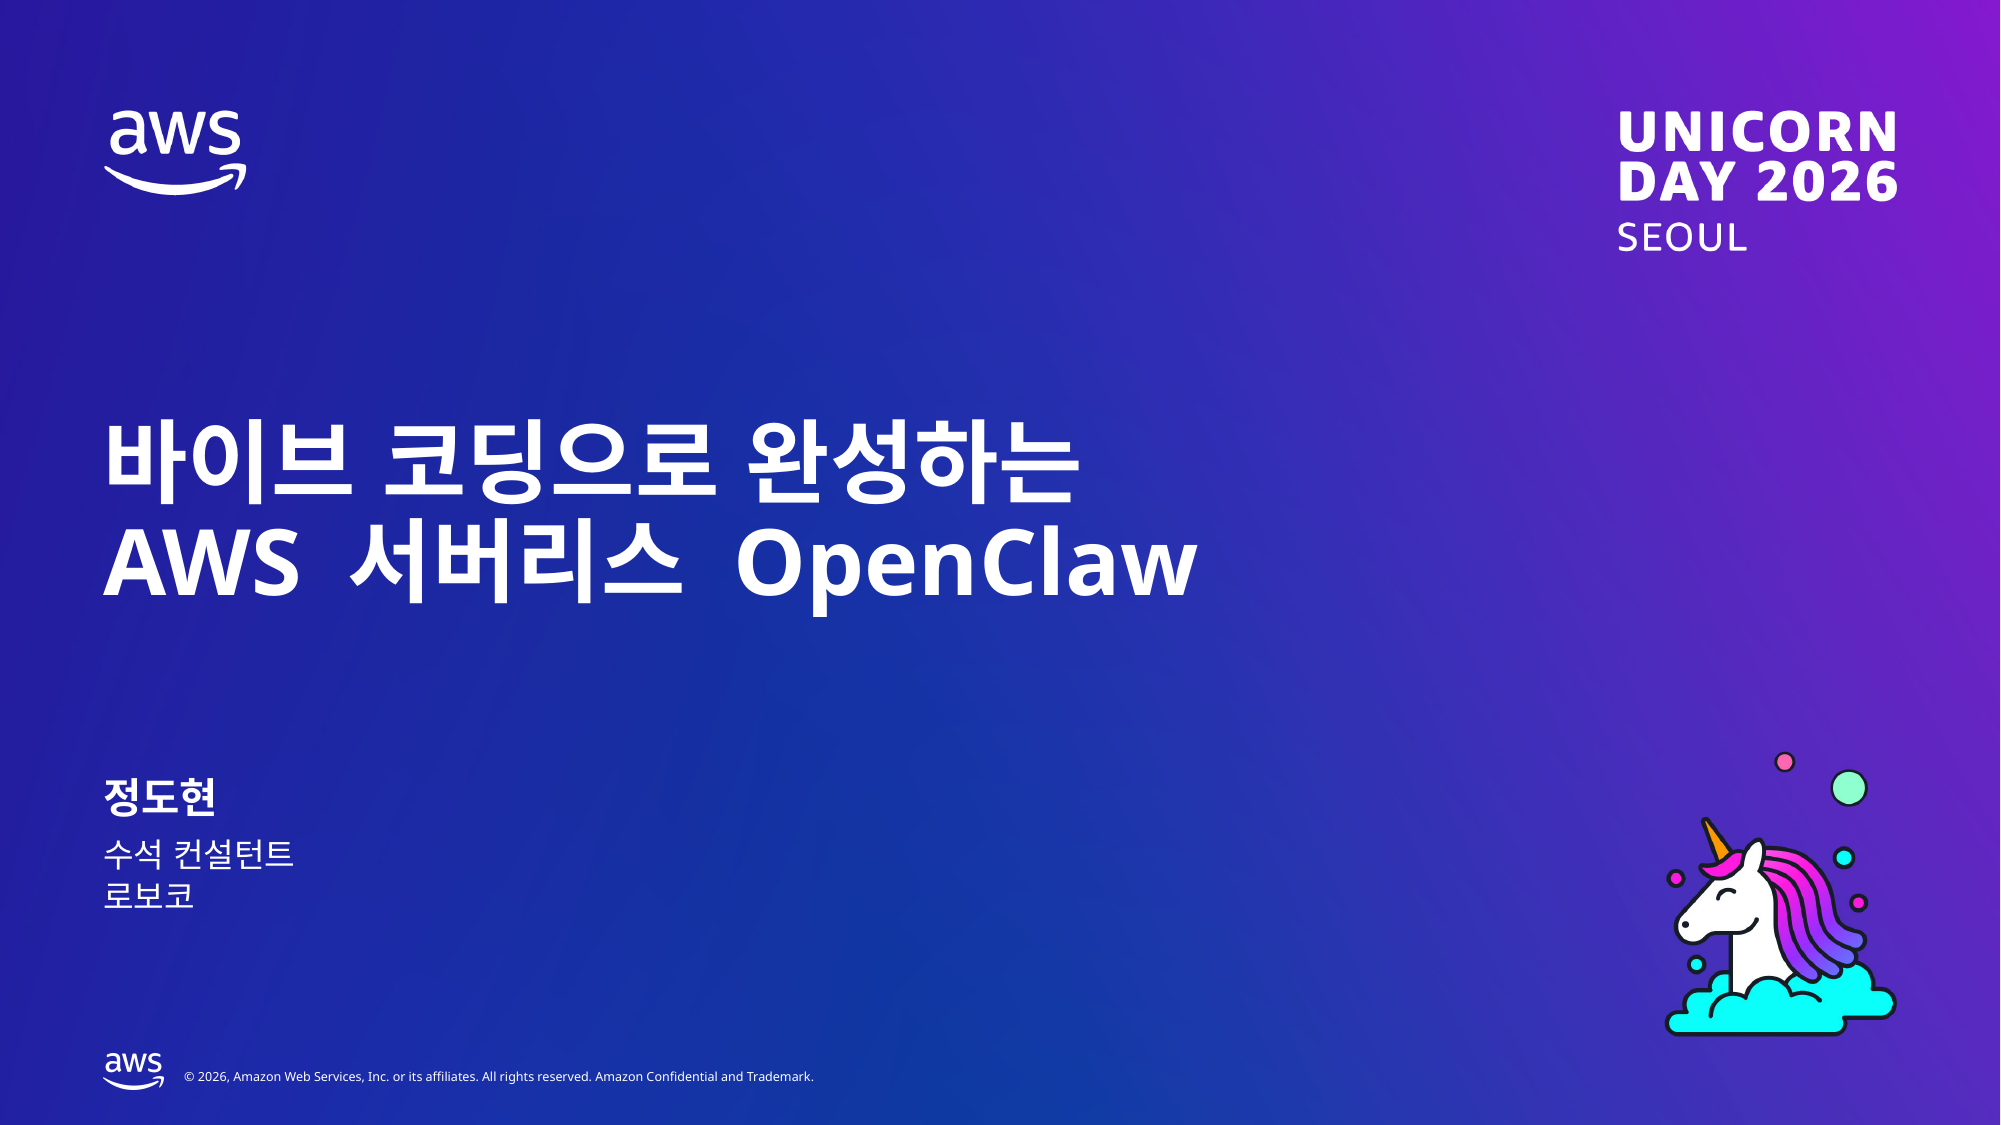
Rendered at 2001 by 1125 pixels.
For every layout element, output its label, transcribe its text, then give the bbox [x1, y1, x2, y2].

list 정도현 [103, 769, 711, 831]
list 수석 컨설턴트 로보코 [103, 831, 711, 926]
title 바이브 코딩으로 완성하는 AWS 서버리스 OpenClaw [103, 393, 1461, 643]
picture [0, 0, 2001, 1125]
